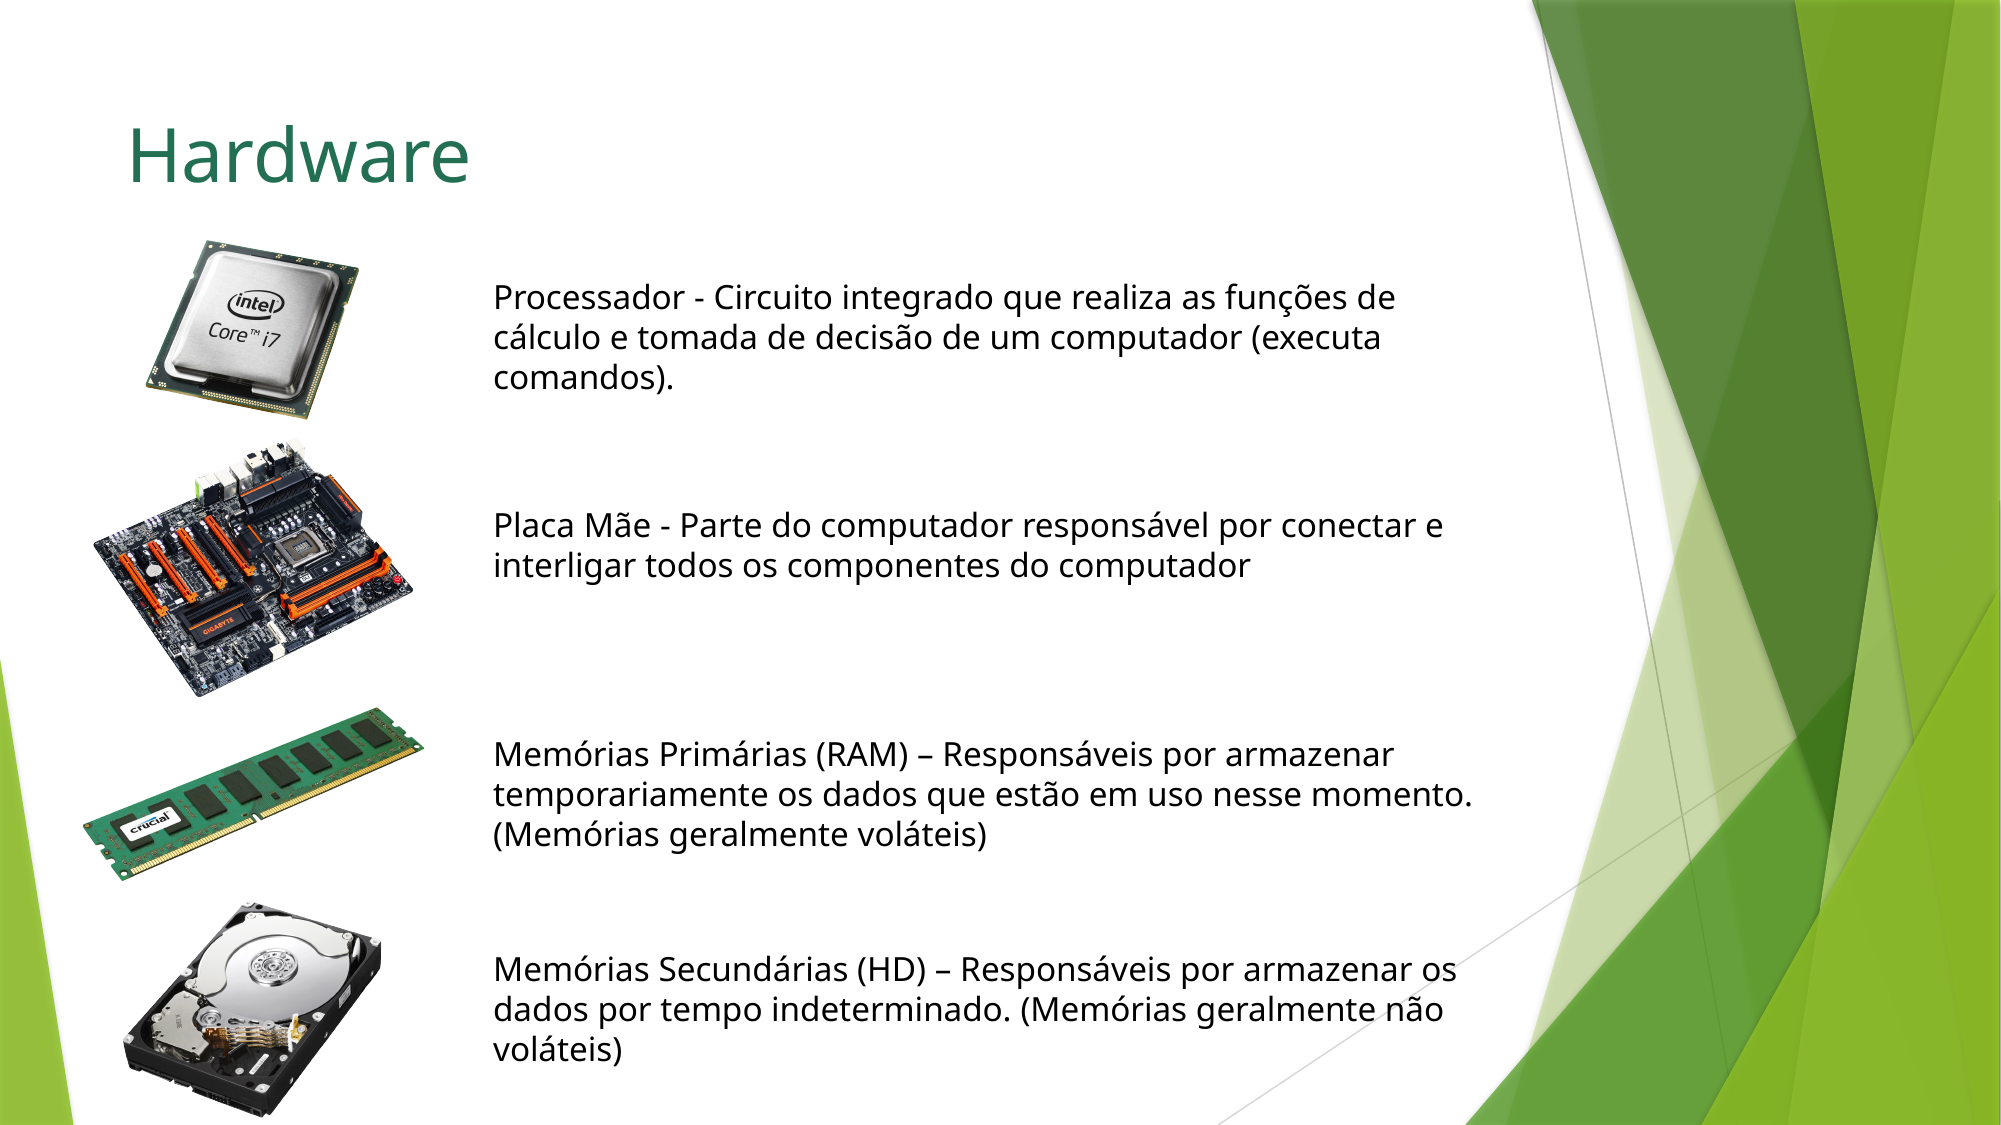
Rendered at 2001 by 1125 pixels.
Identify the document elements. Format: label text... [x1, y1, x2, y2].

text_box Memórias Primárias (RAM) – Responsáveis por armazenar temporariamente os dados que estão em uso nesse momento. (Memórias geralmente voláteis) [478, 725, 1522, 861]
text_box Memórias Secundárias (HD) – Responsáveis por armazenar os dados por tempo indeterminado. (Memórias geralmente não voláteis) [478, 940, 1522, 1076]
picture [73, 434, 431, 1125]
picture [141, 235, 363, 423]
title Hardware [111, 99, 1522, 317]
text_box Processador - Circuito integrado que realiza as funções de cálculo e tomada de decisão de um computador (executa comandos). [478, 268, 1522, 404]
text_box Placa Mãe - Parte do computador responsável por conectar e interligar todos os componentes do computador [478, 497, 1522, 592]
